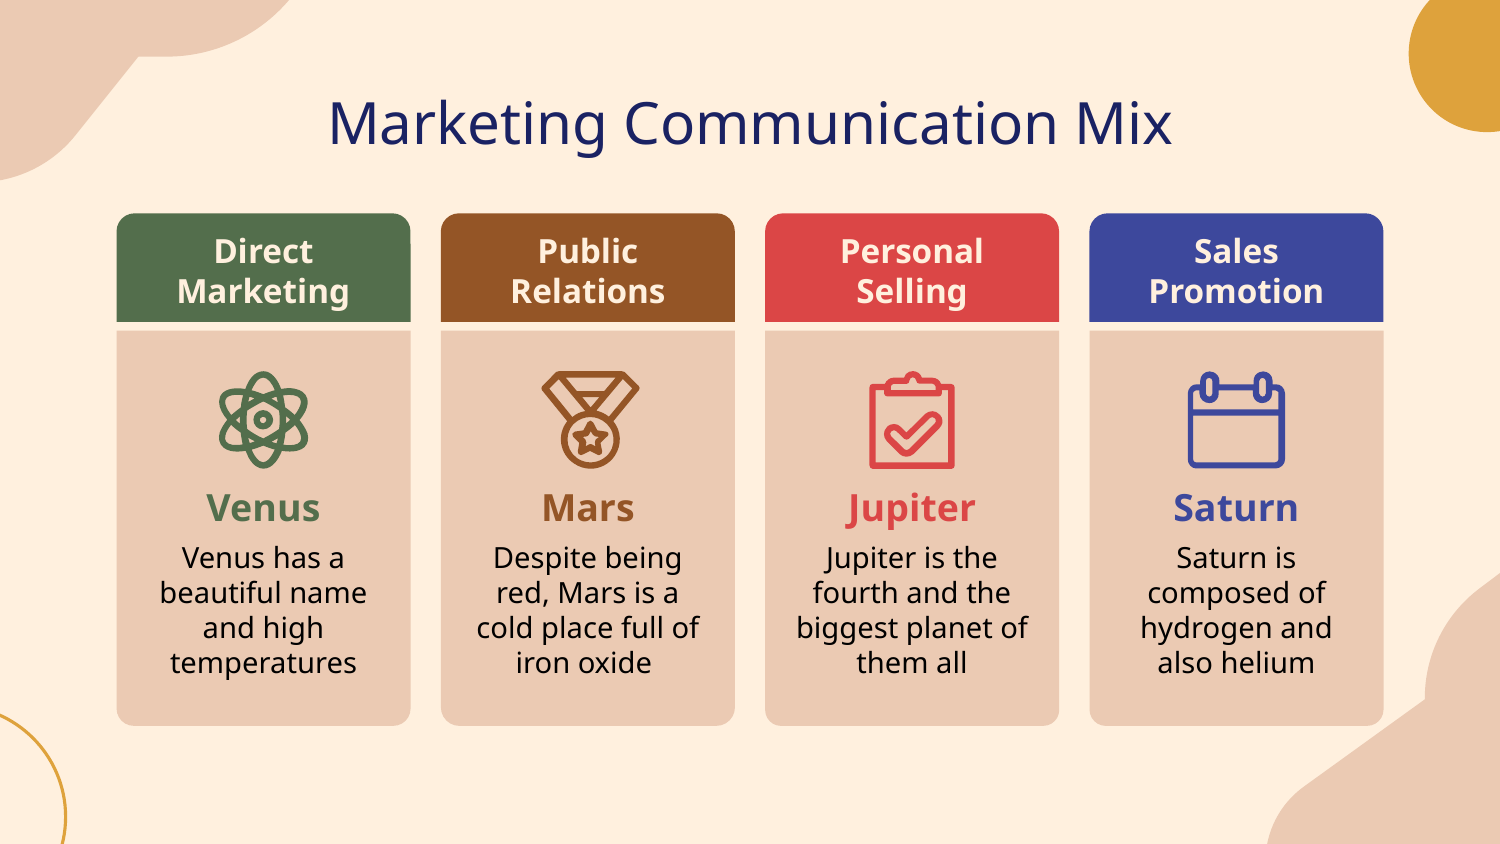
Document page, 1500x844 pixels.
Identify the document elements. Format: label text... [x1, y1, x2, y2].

text_box Sales Promotion [1089, 213, 1384, 322]
text_box [1089, 330, 1384, 726]
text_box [540, 370, 641, 469]
text_box Saturn [1102, 469, 1371, 524]
title Marketing Communication Mix [116, 71, 1383, 166]
text_box [765, 330, 1060, 726]
text_box Jupiter [778, 469, 1046, 524]
text_box [440, 330, 735, 726]
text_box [869, 370, 956, 470]
text_box Direct Marketing [116, 213, 411, 322]
text_box Jupiter is the fourth and the biggest planet of them all [778, 524, 1046, 690]
text_box Venus [129, 469, 398, 524]
text_box Despite being red, Mars is a cold place full of iron oxide [453, 524, 722, 690]
text_box Public Relations [440, 213, 735, 322]
text_box Mars [453, 469, 722, 524]
text_box Venus has a beautiful name and high temperatures [129, 524, 398, 690]
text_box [217, 370, 310, 469]
text_box Saturn is composed of hydrogen and also helium [1102, 524, 1371, 690]
text_box [116, 330, 411, 726]
text_box [1187, 371, 1286, 469]
text_box Personal Selling [765, 213, 1060, 322]
